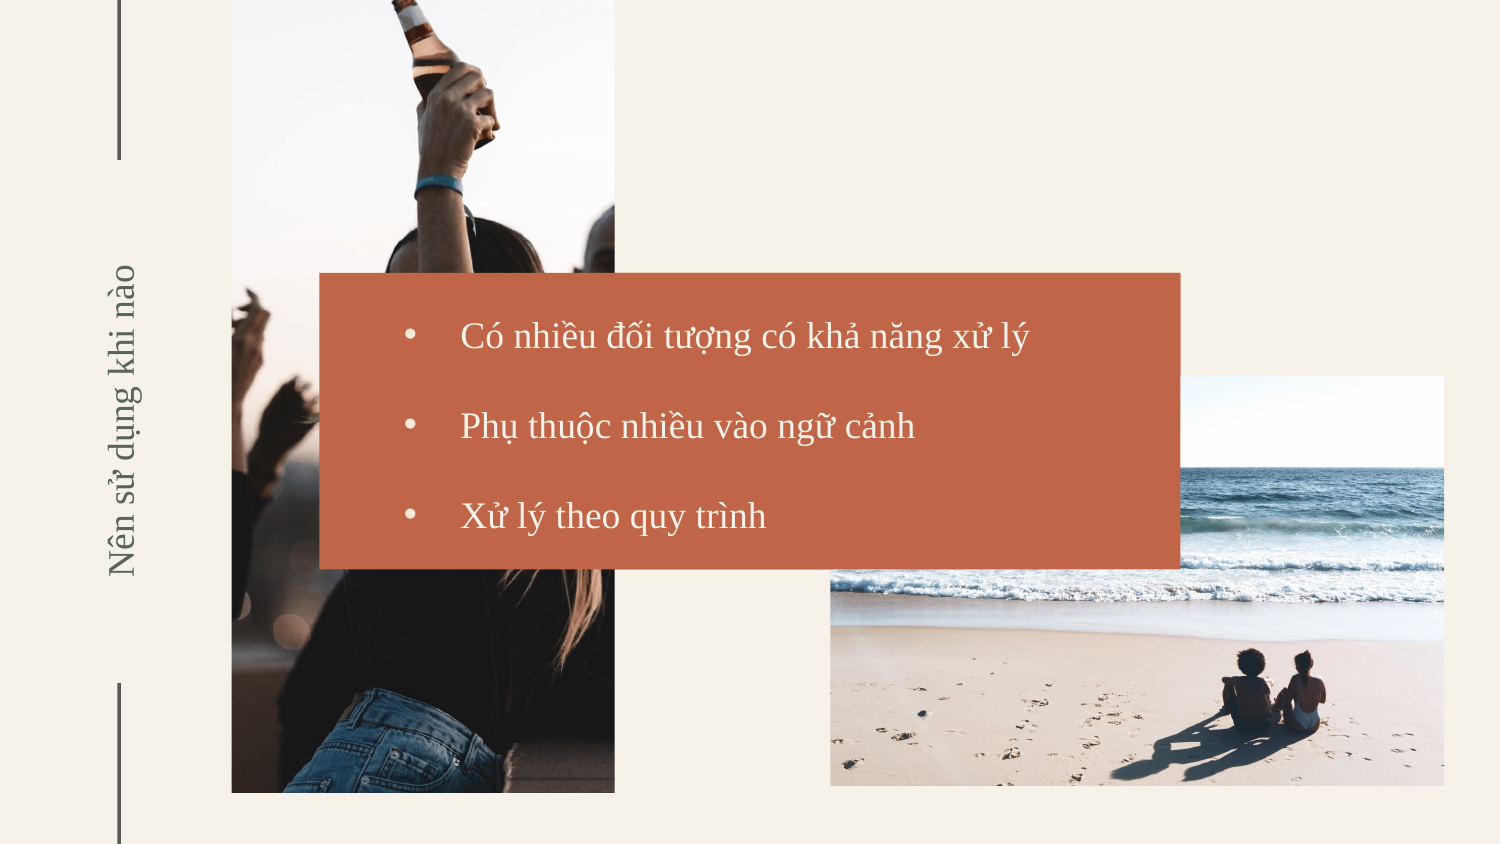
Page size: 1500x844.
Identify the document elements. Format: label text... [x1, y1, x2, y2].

picture [830, 376, 1445, 787]
title Nên sử dụng khi nào [92, 117, 146, 725]
picture [231, 0, 615, 794]
subtitle Có nhiều đối tượng có khả năng xử lý Phụ thuộc nhiều vào ngữ cảnh Xử lý theo quy trình [620, 310, 1084, 582]
text_box [620, 272, 1181, 374]
